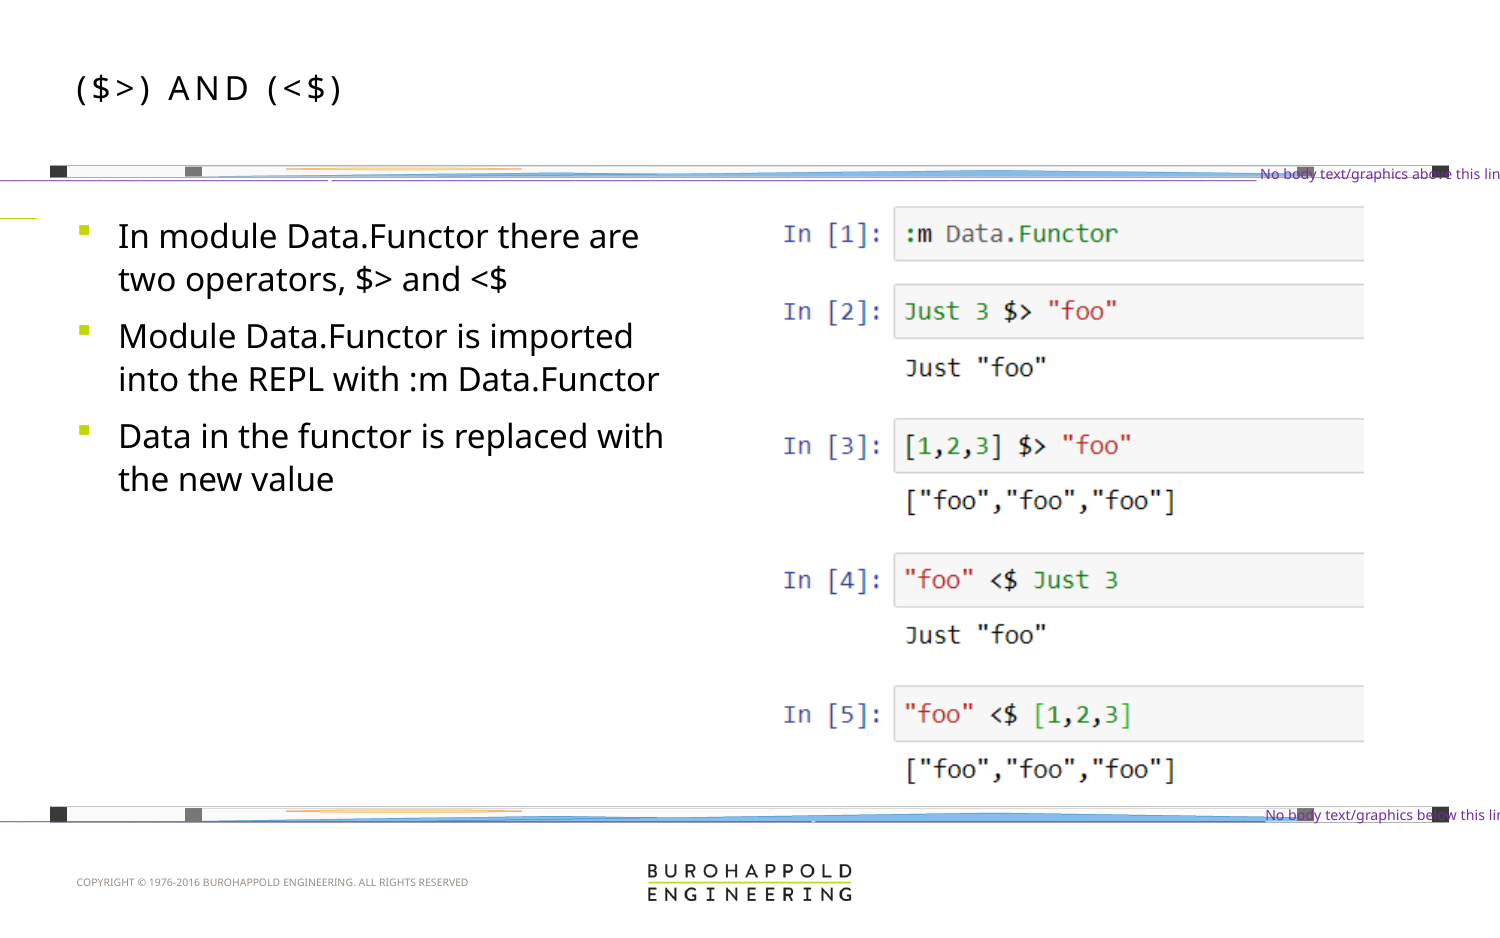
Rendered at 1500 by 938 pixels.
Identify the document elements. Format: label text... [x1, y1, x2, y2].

picture [0, 164, 1500, 178]
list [763, 190, 1364, 802]
title ($>) and (<$) [76, 67, 975, 108]
picture [631, 848, 868, 917]
list In module Data.Functor there are two operators, $> and <$ Module Data.Functor is imported into the REPL with :m Data.Functor Data in the functor is replaced with the new value [76, 210, 703, 805]
picture [0, 806, 1500, 823]
